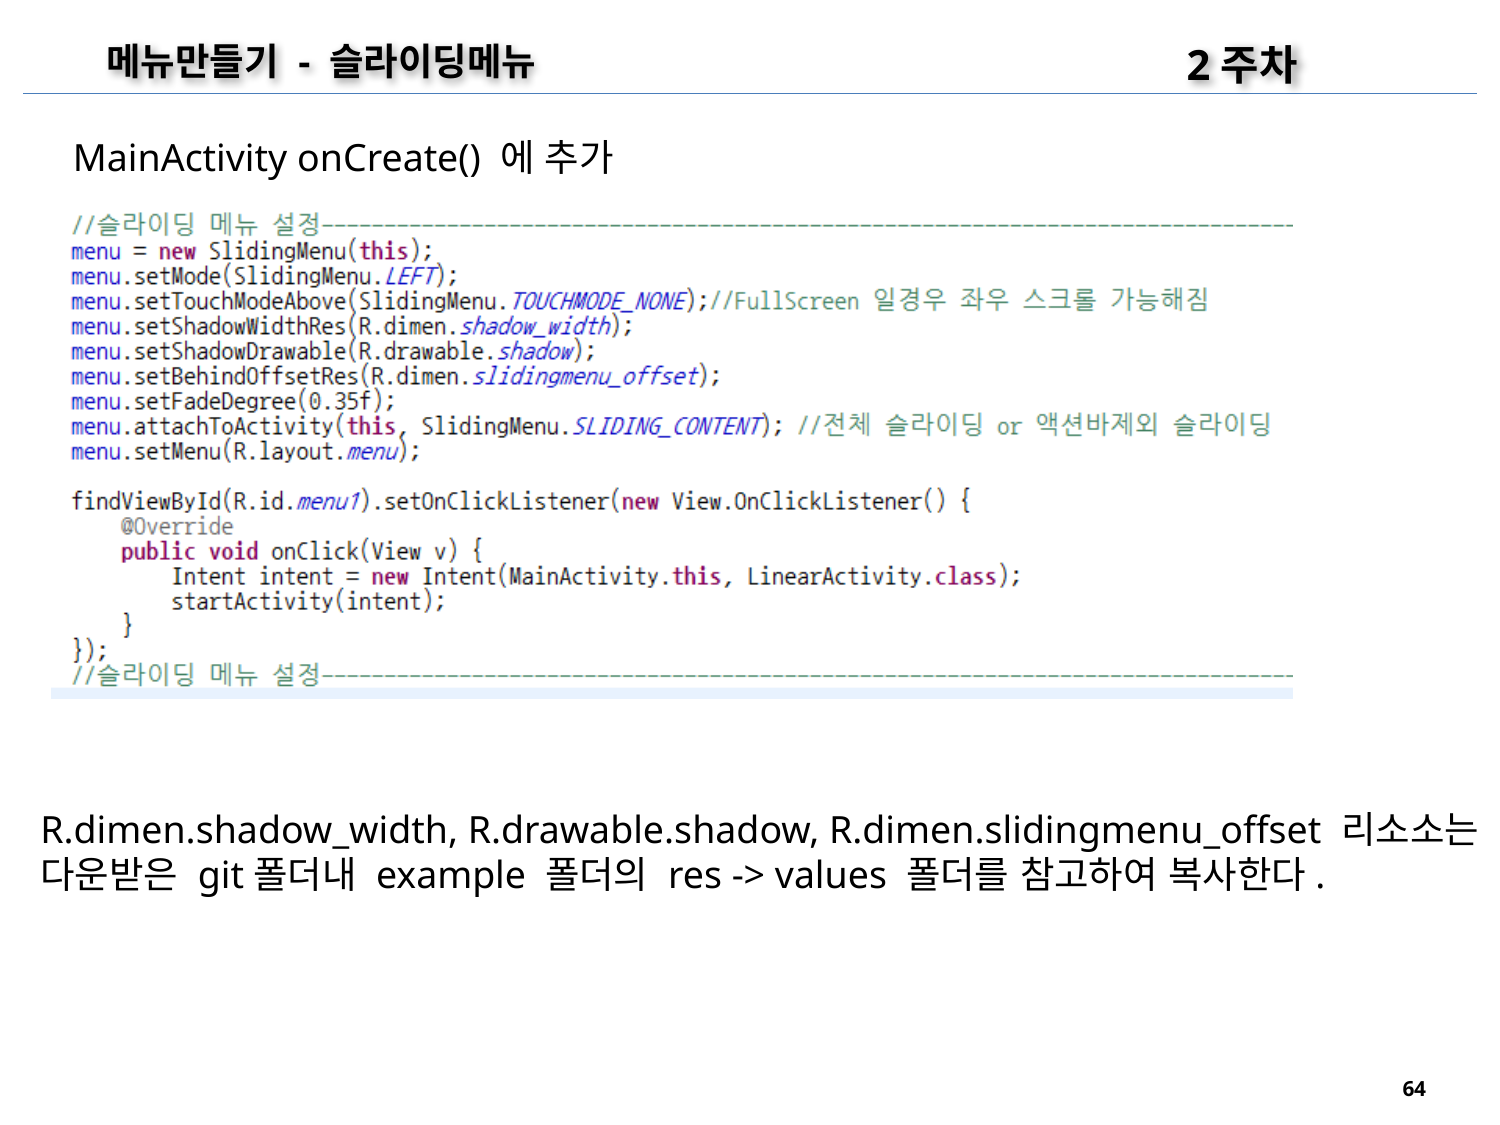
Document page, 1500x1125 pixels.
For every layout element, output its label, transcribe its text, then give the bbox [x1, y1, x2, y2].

text_box 메뉴만들기 - 슬라이딩메뉴 [91, 30, 552, 91]
text_box R.dimen.shadow_width, R.drawable.shadow, R.dimen.slidingmenu_offset 리소소는 다운받은 git폴더내 example 폴더의 res -> values 폴더를 참고하여 복사한다. [25, 798, 1494, 904]
text_box 2주차 [1171, 30, 1313, 96]
text_box MainActivity onCreate() 에 추가 [58, 127, 629, 187]
picture [51, 207, 1293, 699]
